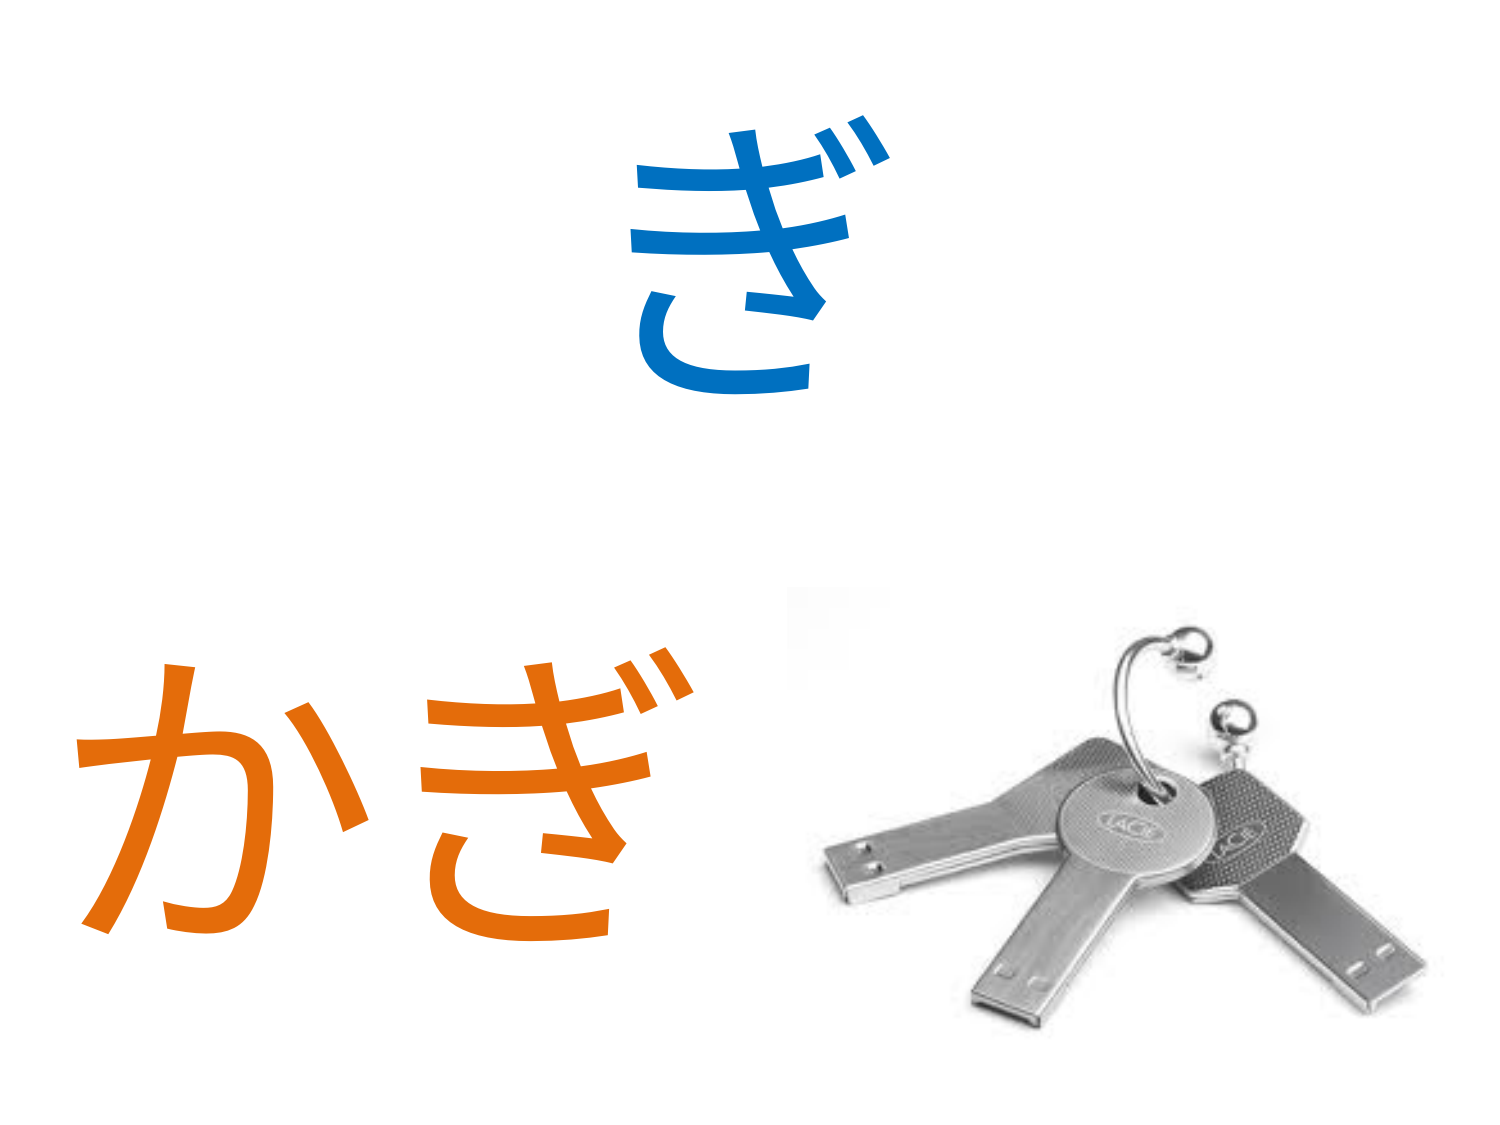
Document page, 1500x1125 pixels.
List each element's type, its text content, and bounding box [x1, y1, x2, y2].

picture [787, 587, 1471, 1076]
title ぎ [75, 45, 1425, 463]
list かぎ [12, 587, 750, 1005]
